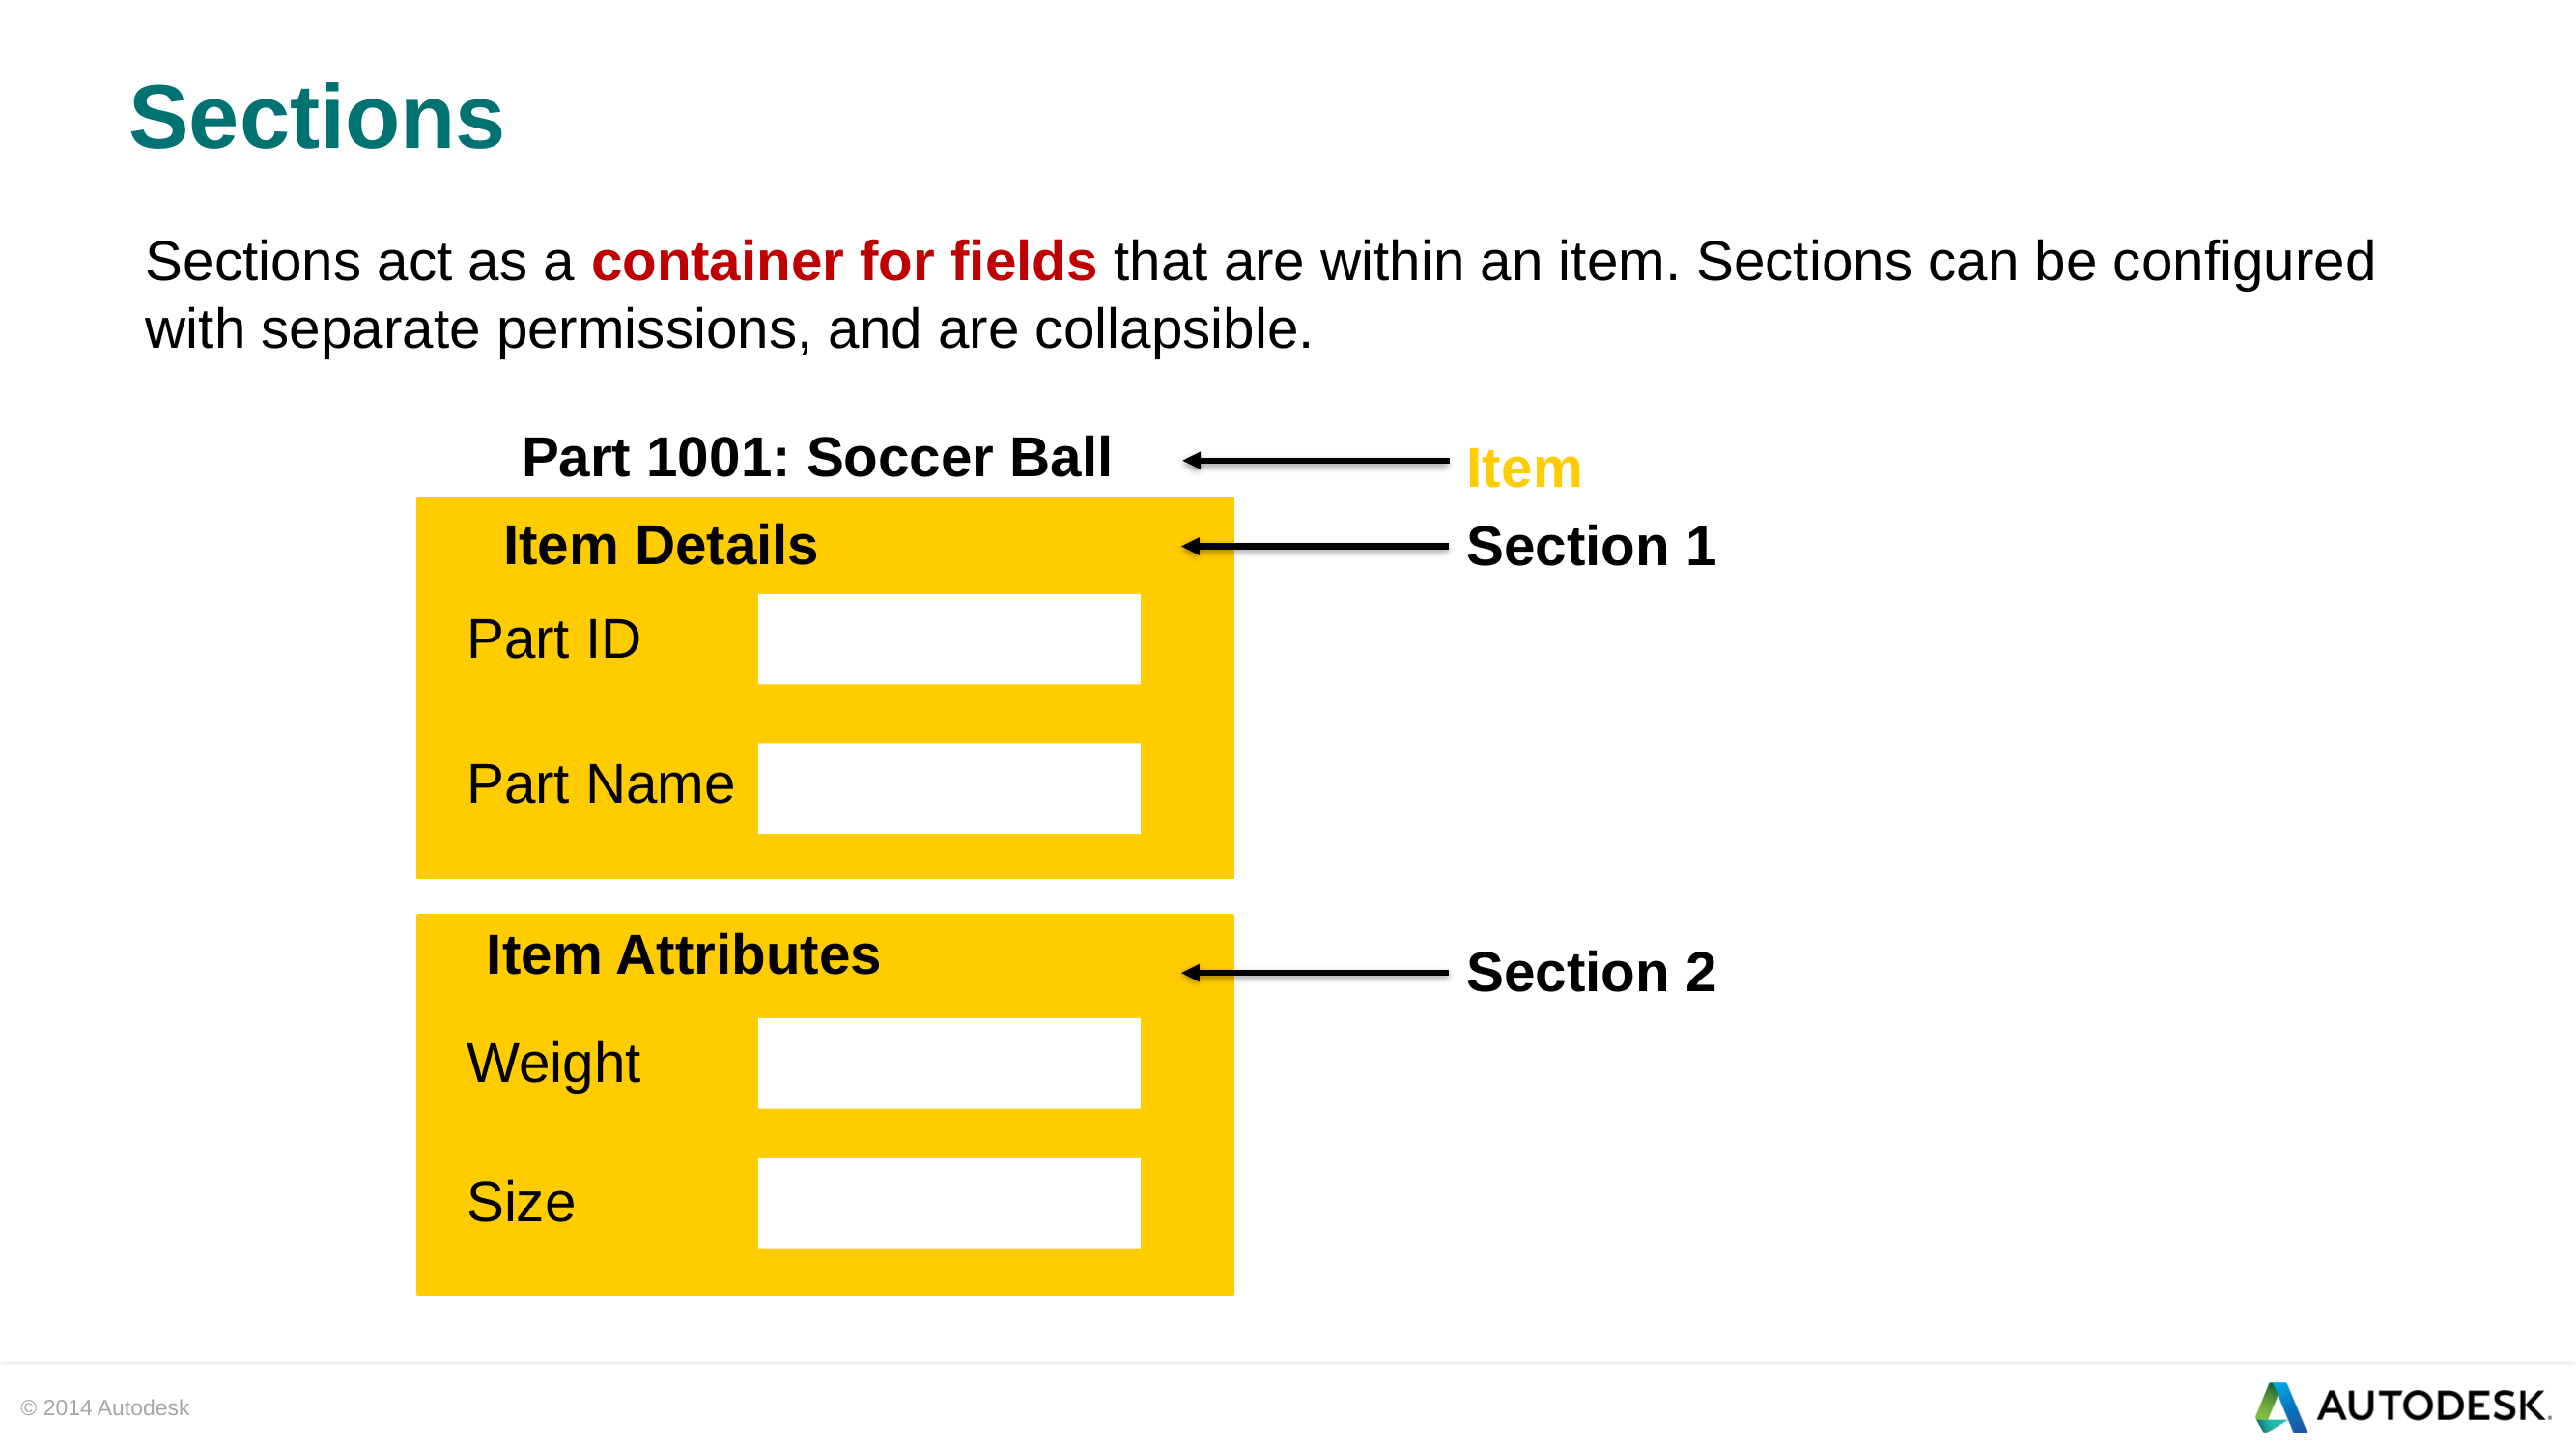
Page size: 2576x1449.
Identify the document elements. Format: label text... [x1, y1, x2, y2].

text_box [416, 497, 1234, 879]
text_box Section 2 [1450, 935, 1802, 1010]
text_box Part Name [449, 747, 802, 822]
picture [2255, 1382, 2552, 1433]
text_box [756, 1156, 1143, 1251]
text_box Item [1450, 431, 1802, 506]
text_box Part 1001: Soccer Ball [504, 419, 1183, 497]
text_box Part ID [449, 602, 802, 677]
text_box [416, 914, 1234, 1296]
text_box Item Details [486, 508, 1165, 586]
text_box Sections act as a container for fields that are within an item. Sections can be configured with separate permissions, and are collapsible. [128, 224, 2448, 388]
text_box Item Attributes [469, 917, 1148, 995]
text_box Weight [449, 1025, 802, 1100]
title Sections [128, 58, 2448, 193]
text_box [756, 592, 1143, 687]
text_box [756, 741, 1143, 836]
text_box Section 1 [1450, 509, 1802, 584]
text_box Size [449, 1164, 802, 1239]
text_box [756, 1016, 1143, 1111]
